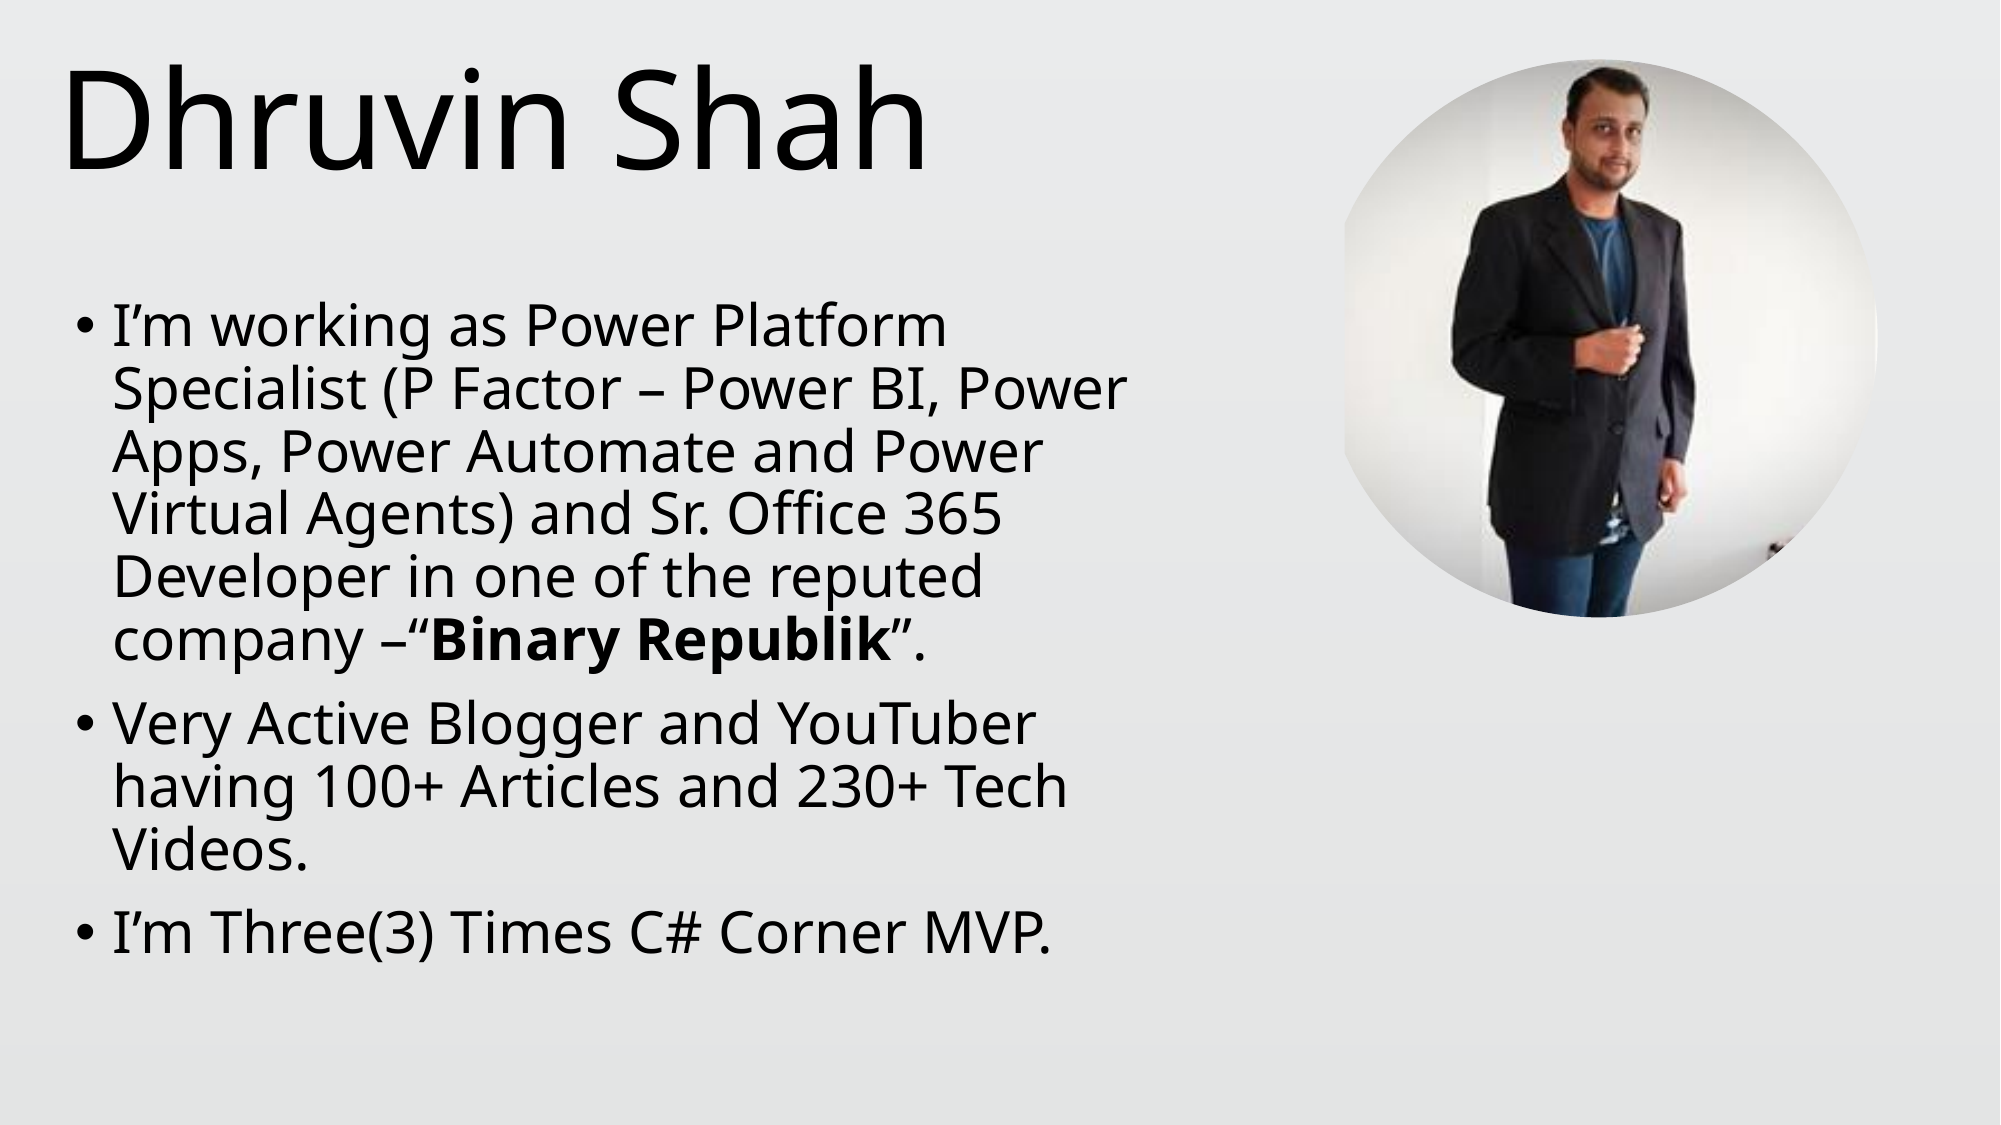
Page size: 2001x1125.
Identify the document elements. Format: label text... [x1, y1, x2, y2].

list I’m working as Power Platform Specialist (P Factor – Power BI, Power Apps, Power Automate and Power Virtual Agents) and Sr. Office 365 Developer in one of the reputed company –“Binary Republik”. Very Active Blogger and YouTuber having 100+ Articles and 230+ Tech Videos. I’m Three(3) Times C# Corner MVP. [60, 288, 1152, 1121]
title Dhruvin Shah [42, 43, 1031, 224]
picture [1344, 59, 1878, 618]
